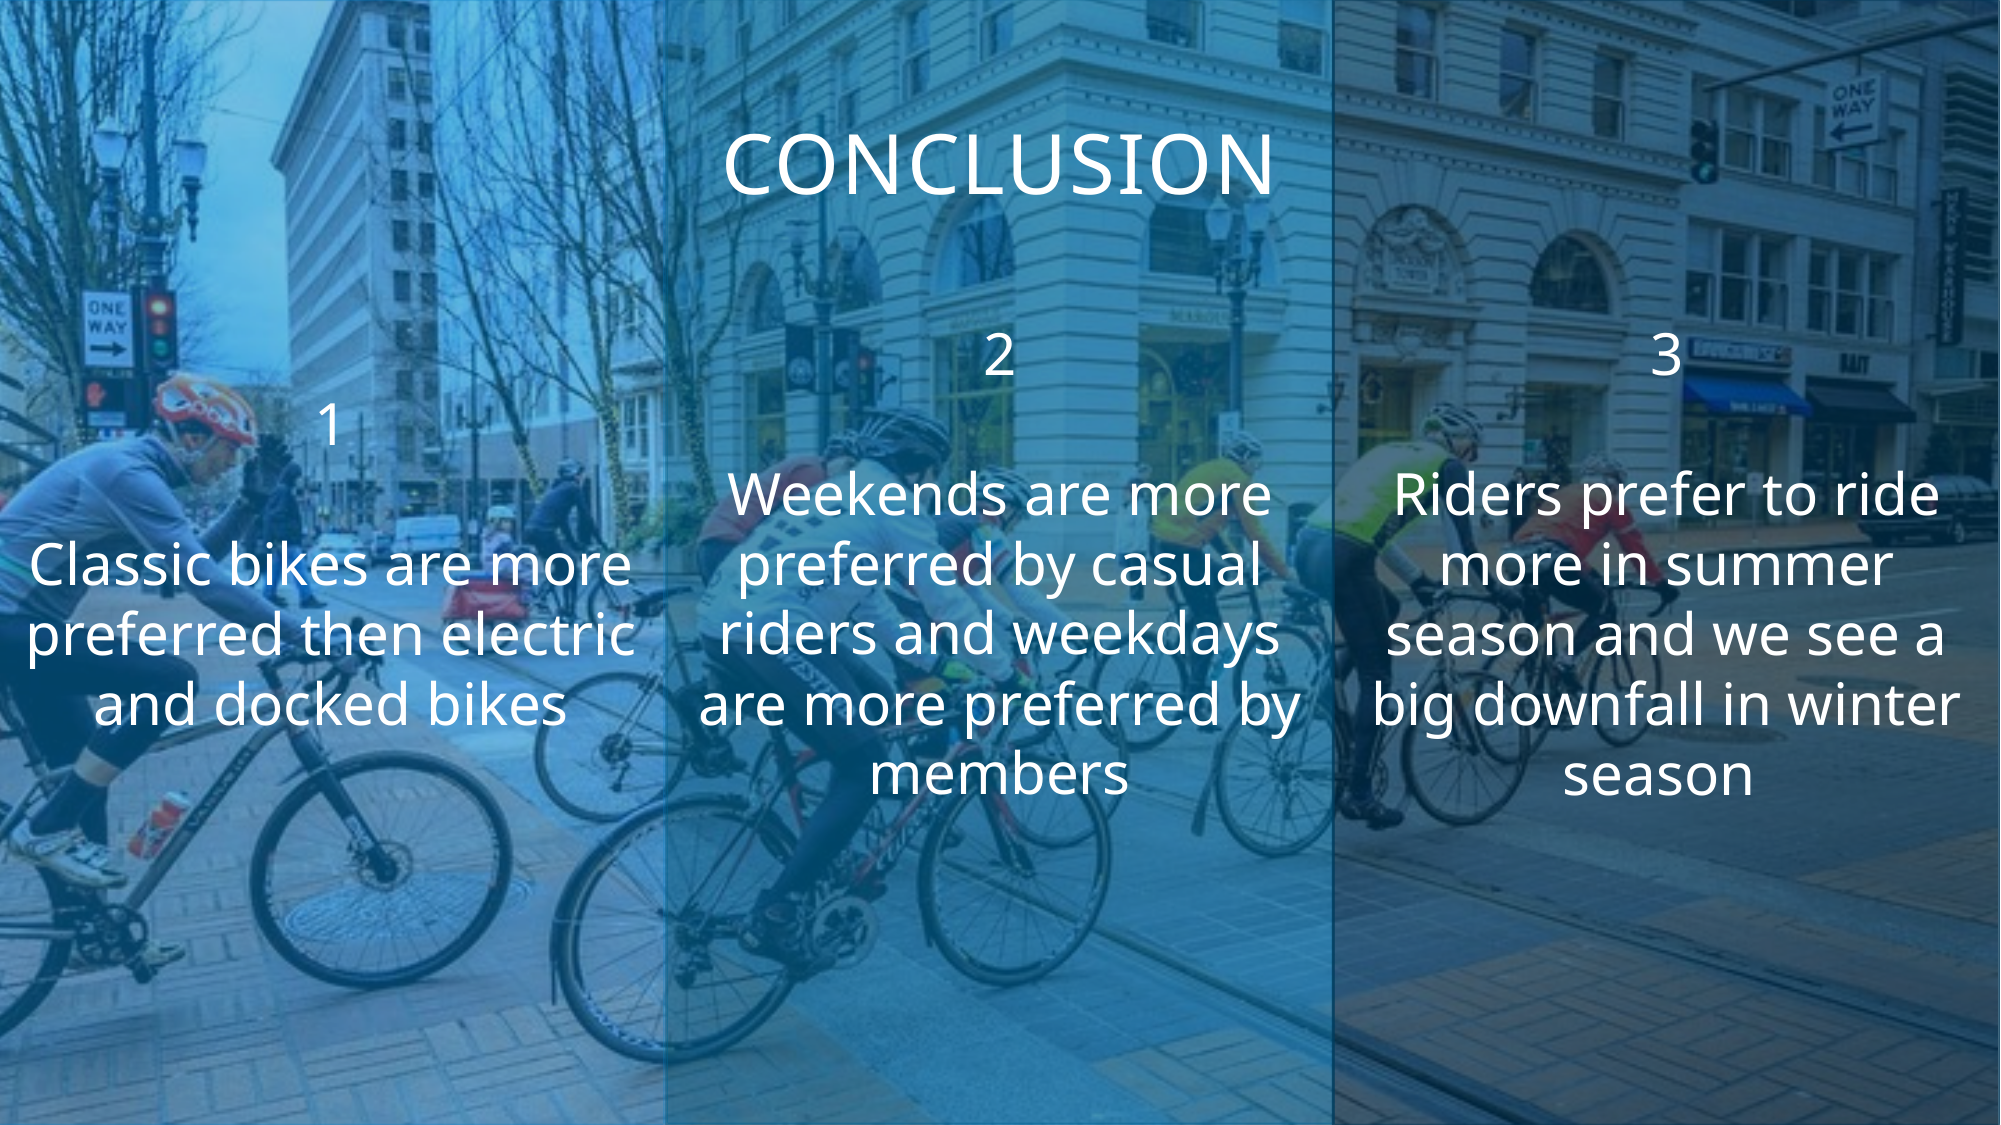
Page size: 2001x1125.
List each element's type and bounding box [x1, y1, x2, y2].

text_box [1331, 0, 2000, 1125]
text_box [665, 0, 1331, 1125]
text_box [0, 0, 665, 1125]
